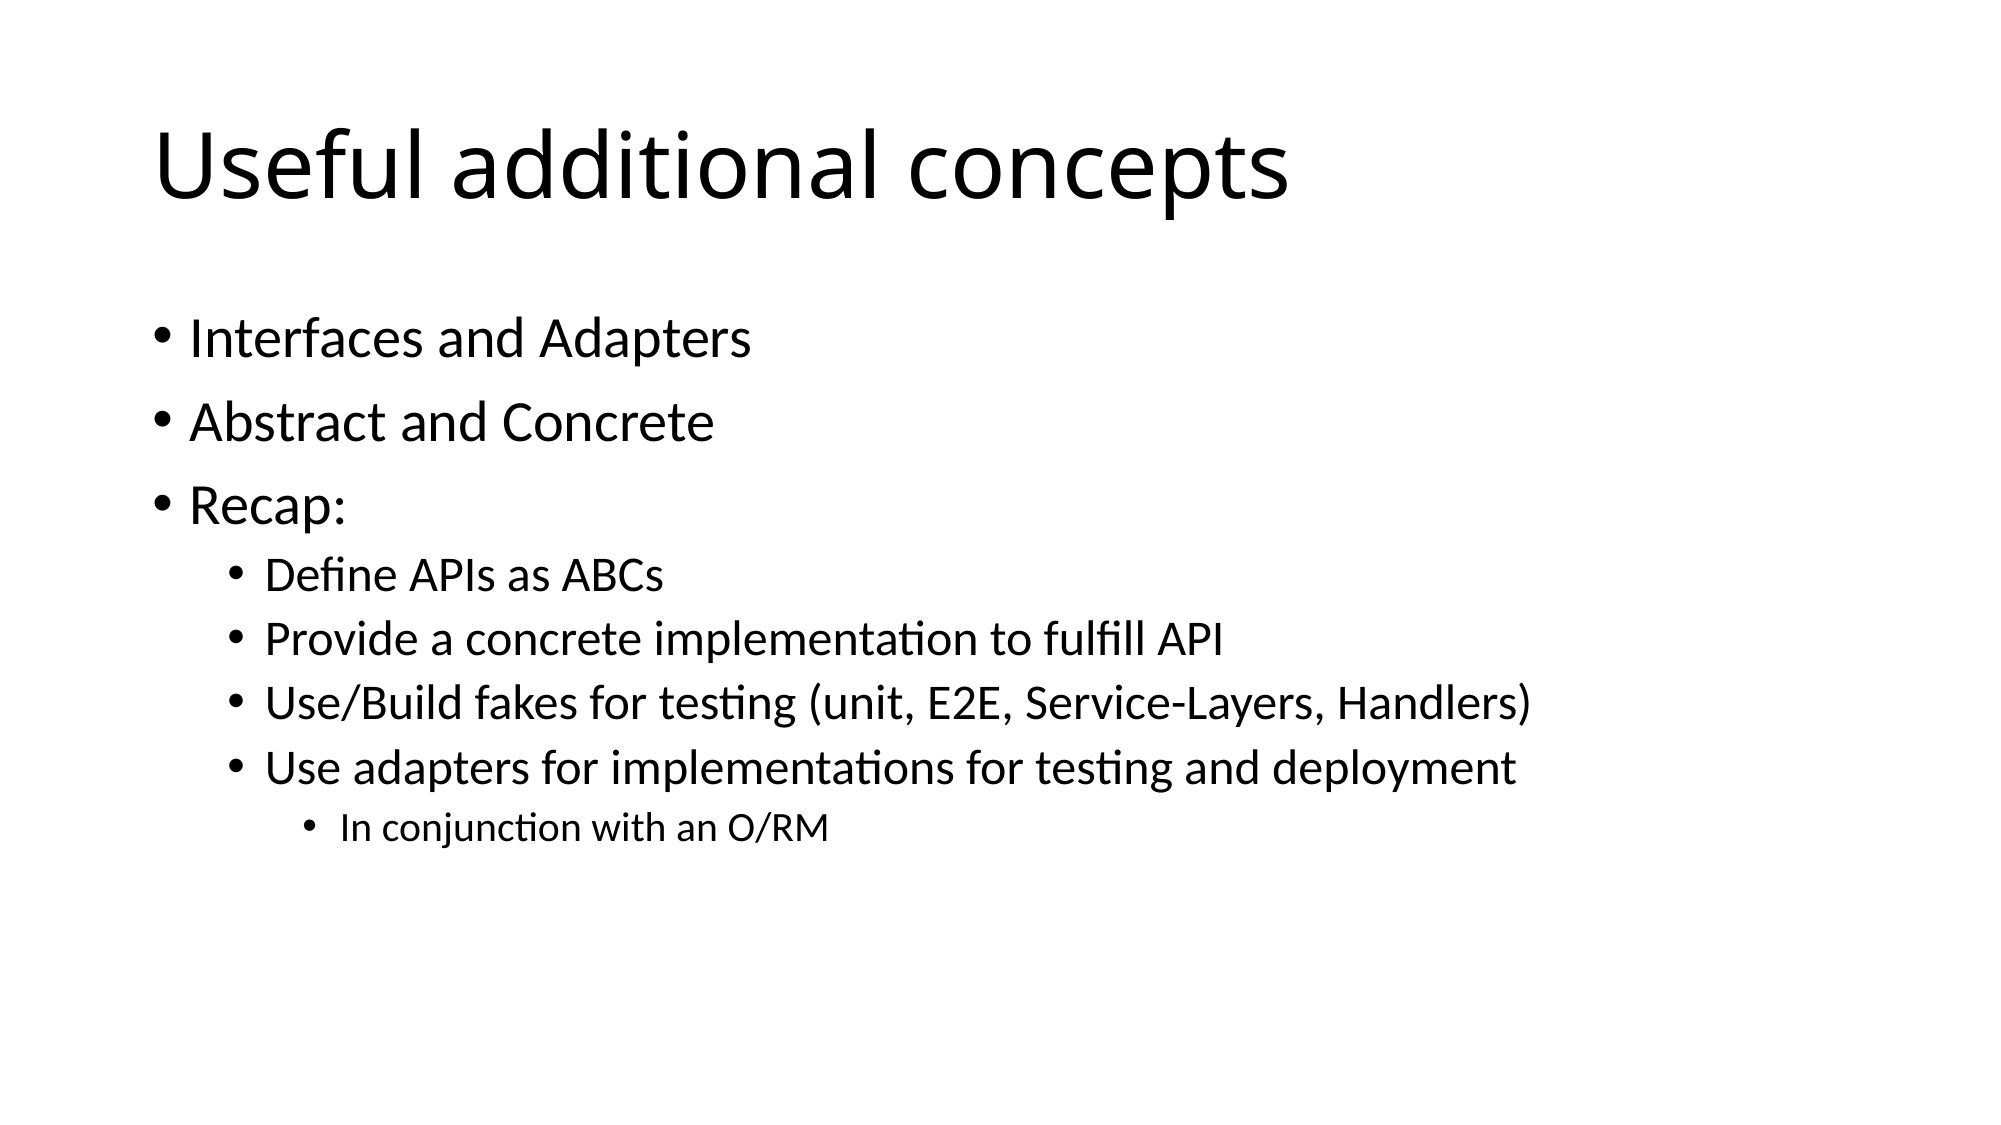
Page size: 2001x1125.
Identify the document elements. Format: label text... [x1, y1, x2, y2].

title Useful additional concepts [137, 59, 1863, 278]
list Interfaces and Adapters Abstract and Concrete Recap: Define APIs as ABCs Provide a concrete implementation to fulfill API Use/Build fakes for testing (unit, E2E, Service-Layers, Handlers) Use adapters for implementations for testing and deployment In conjunction with an O/RM [137, 299, 1863, 1014]
